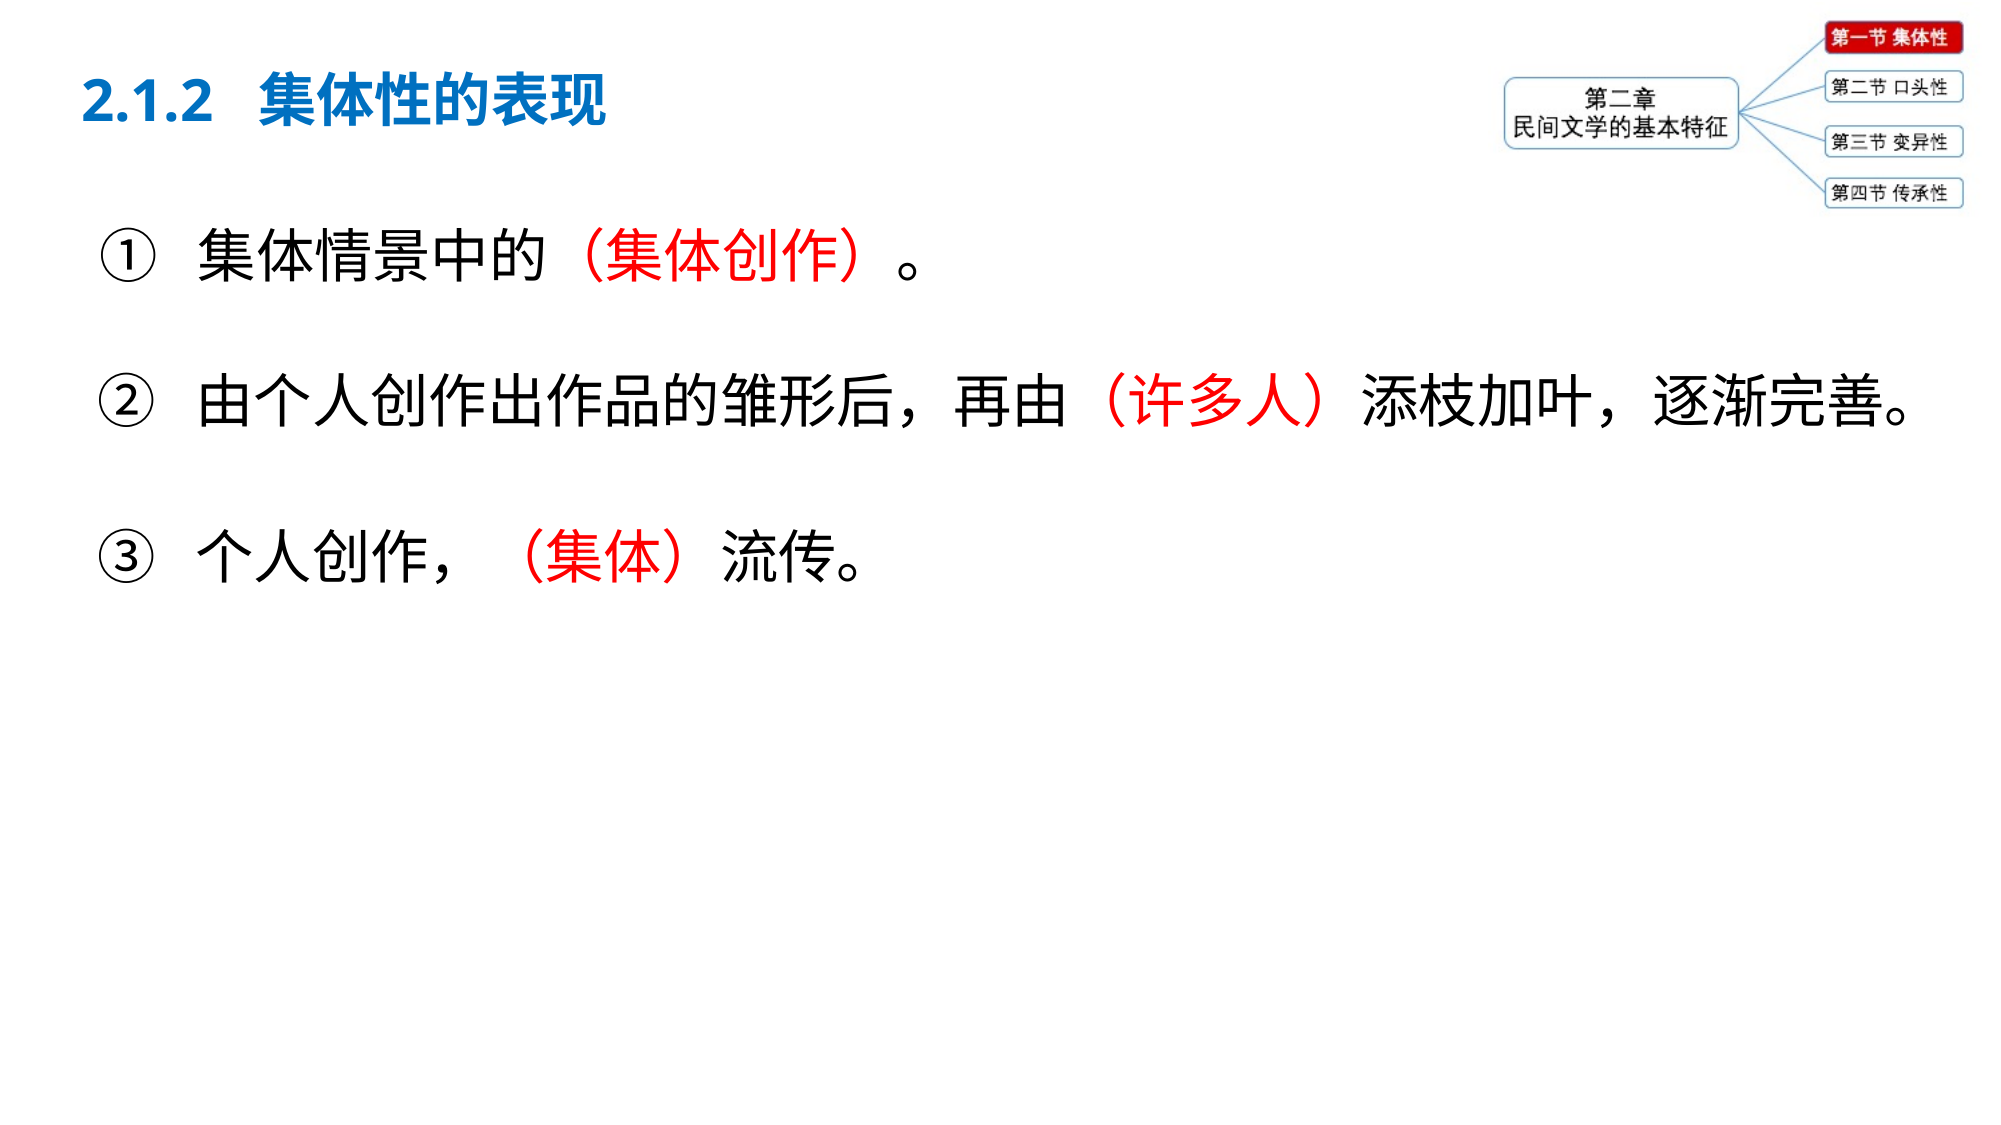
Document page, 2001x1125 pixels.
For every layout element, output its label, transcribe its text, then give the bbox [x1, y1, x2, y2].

text_box ③ 个人创作，（集体）流传。 [82, 477, 1166, 598]
text_box 2.1.2 集体性的表现 [66, 55, 623, 141]
text_box ② 由个人创作出作品的雏形后，再由（许多人）添枝加叶，逐渐完善。 [82, 322, 1918, 442]
text_box ① 集体情景中的（集体创作）。 [84, 211, 971, 297]
picture [1488, 2, 2000, 222]
